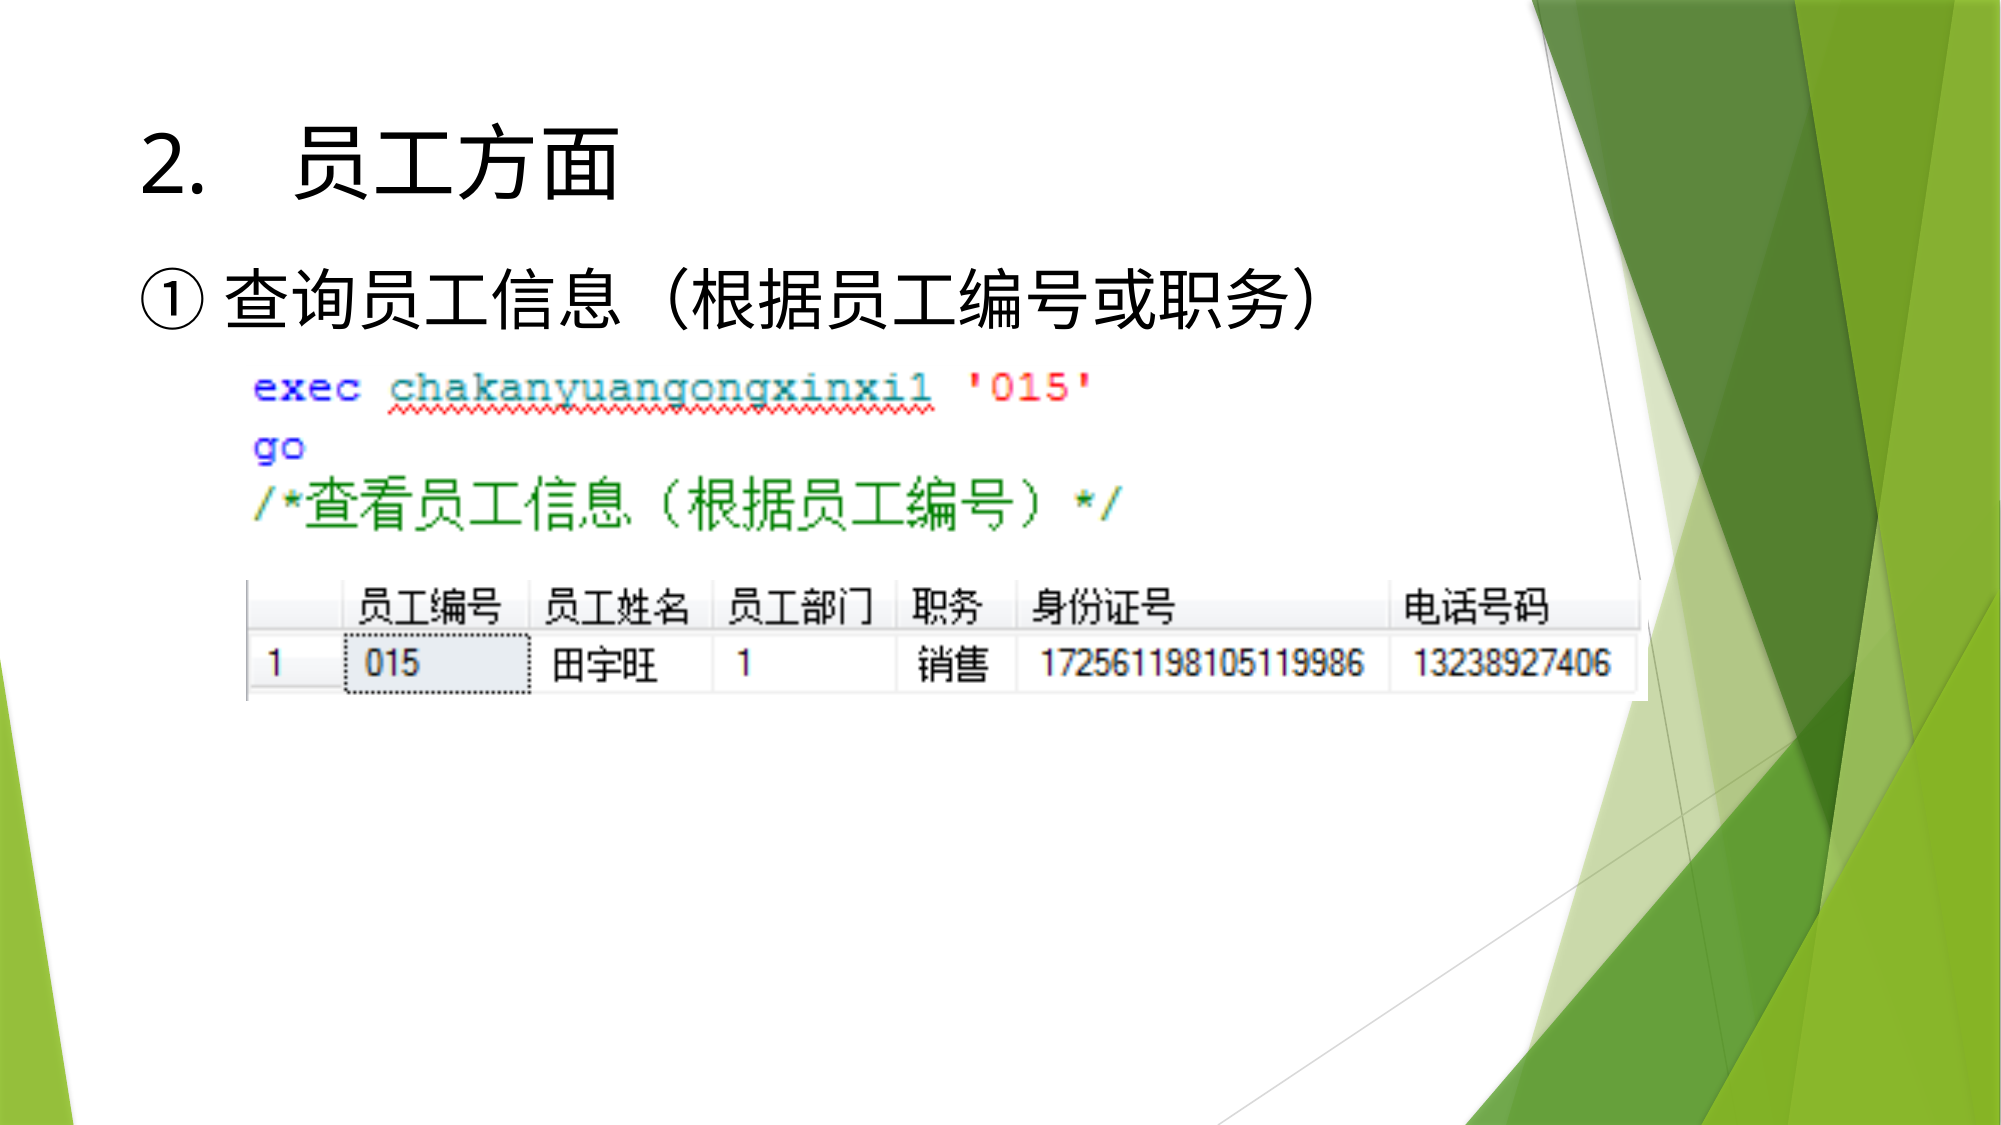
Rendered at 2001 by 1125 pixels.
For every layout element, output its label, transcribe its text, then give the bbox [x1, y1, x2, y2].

picture [246, 363, 1155, 556]
text_box 2. 员工方面 [139, 60, 1256, 211]
picture [246, 580, 1649, 702]
text_box 查询员工信息（根据员工编号或职务） [139, 217, 1467, 338]
